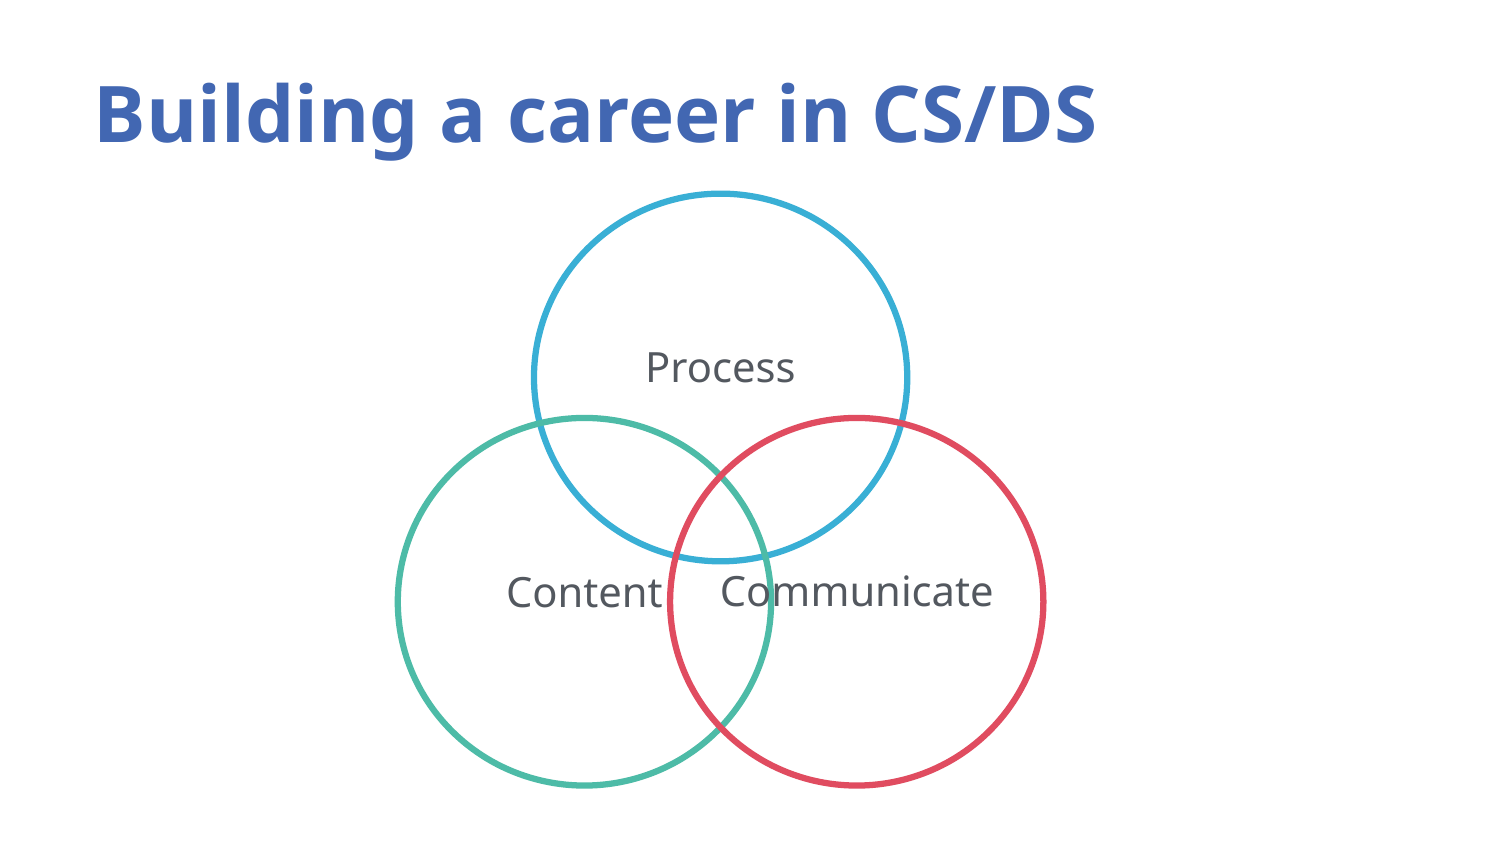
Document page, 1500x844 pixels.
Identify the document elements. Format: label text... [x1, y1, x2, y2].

text_box Communicate [690, 555, 1023, 648]
text_box [676, 420, 1044, 786]
text_box Process [554, 331, 887, 424]
text_box [533, 193, 908, 423]
title Building a career in CS/DS [93, 64, 1407, 178]
list Content [418, 555, 751, 649]
text_box [636, 424, 805, 475]
text_box [397, 420, 721, 786]
